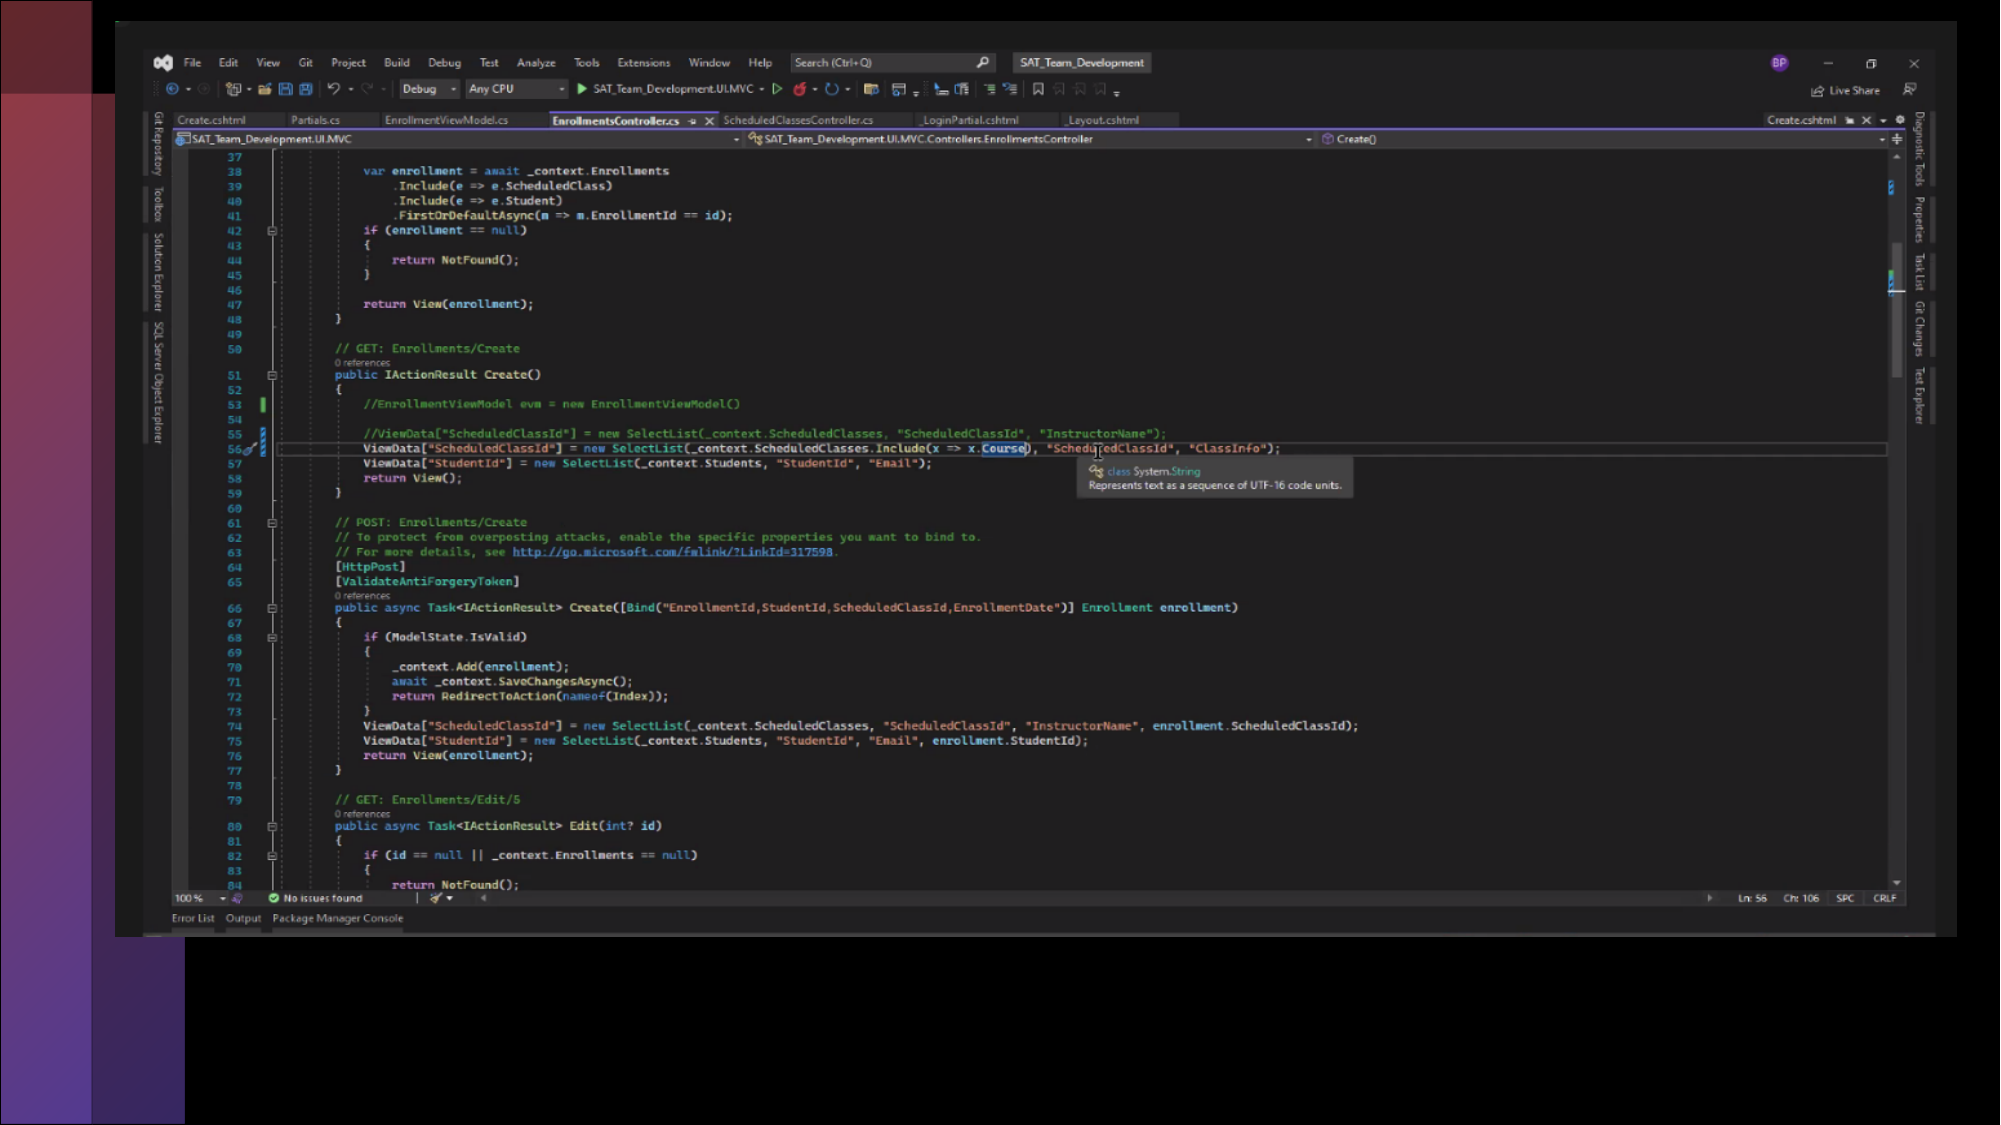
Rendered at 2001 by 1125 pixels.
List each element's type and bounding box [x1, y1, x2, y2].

list [115, 21, 1957, 937]
